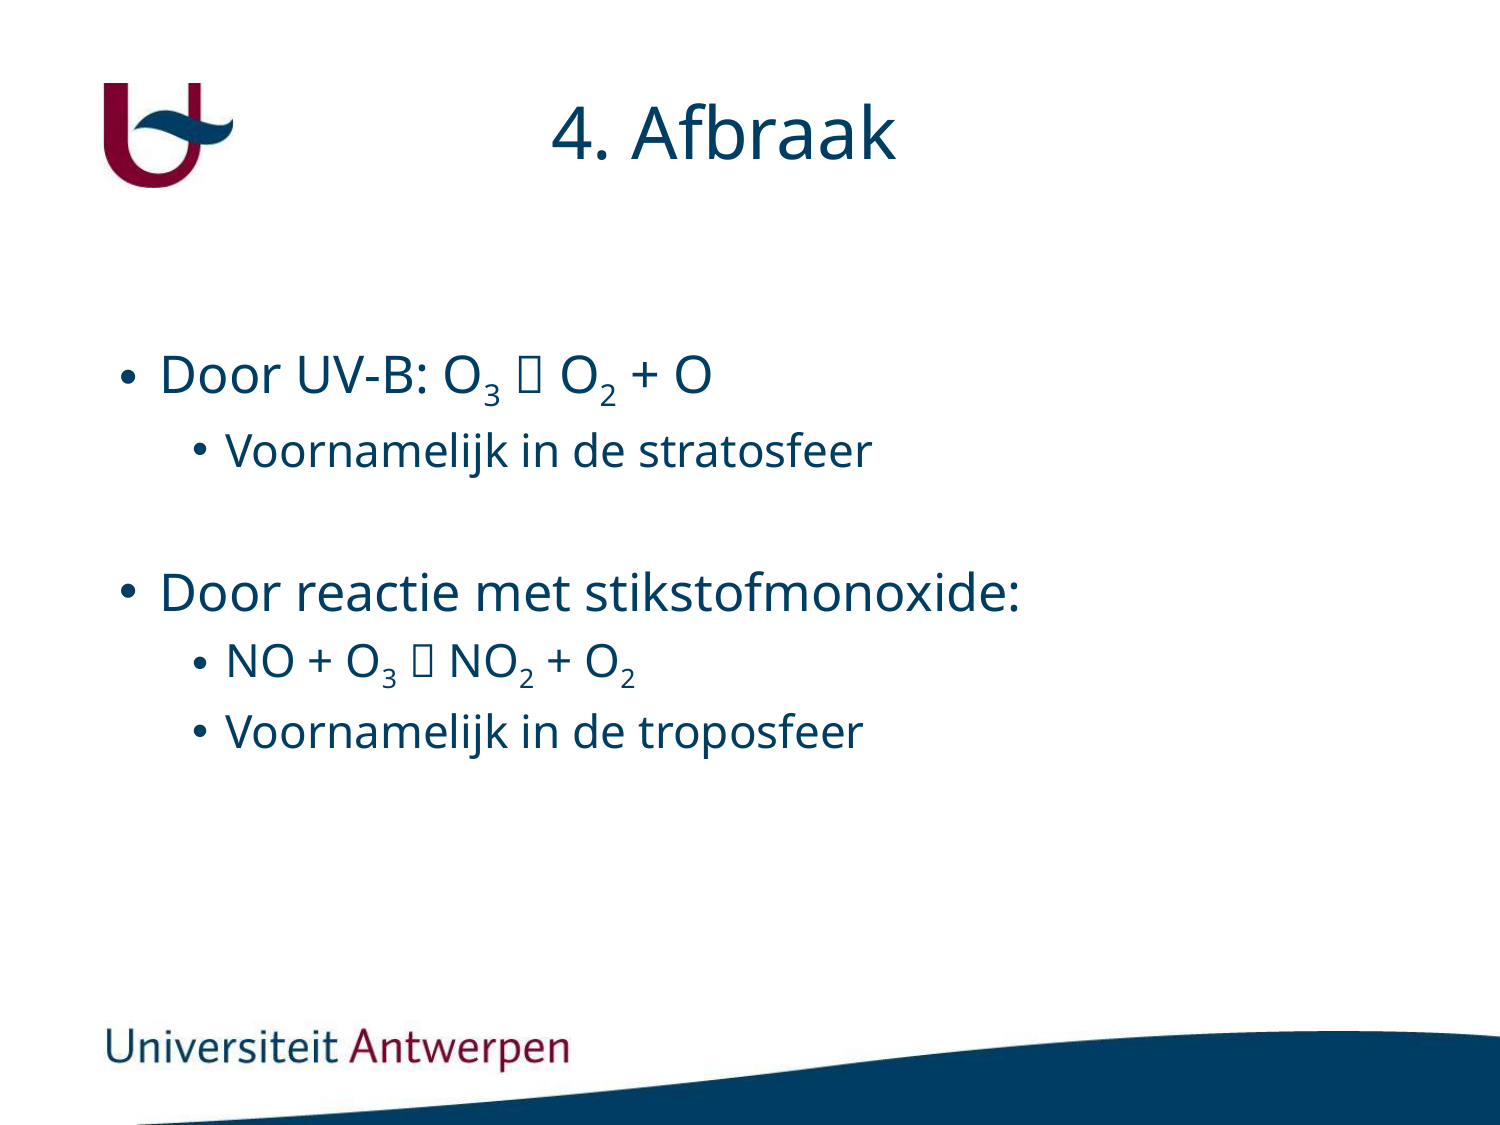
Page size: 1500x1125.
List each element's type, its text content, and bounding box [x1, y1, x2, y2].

title 4. Afbraak [88, 78, 1380, 183]
list Door UV-B: O3  O2 + O Voornamelijk in de stratosfeer Door reactie met stikstofmonoxide: NO + O3  NO2 + O2 Voornamelijk in de troposfeer [88, 326, 1380, 910]
picture [103, 183, 234, 188]
picture [103, 1020, 1500, 1125]
